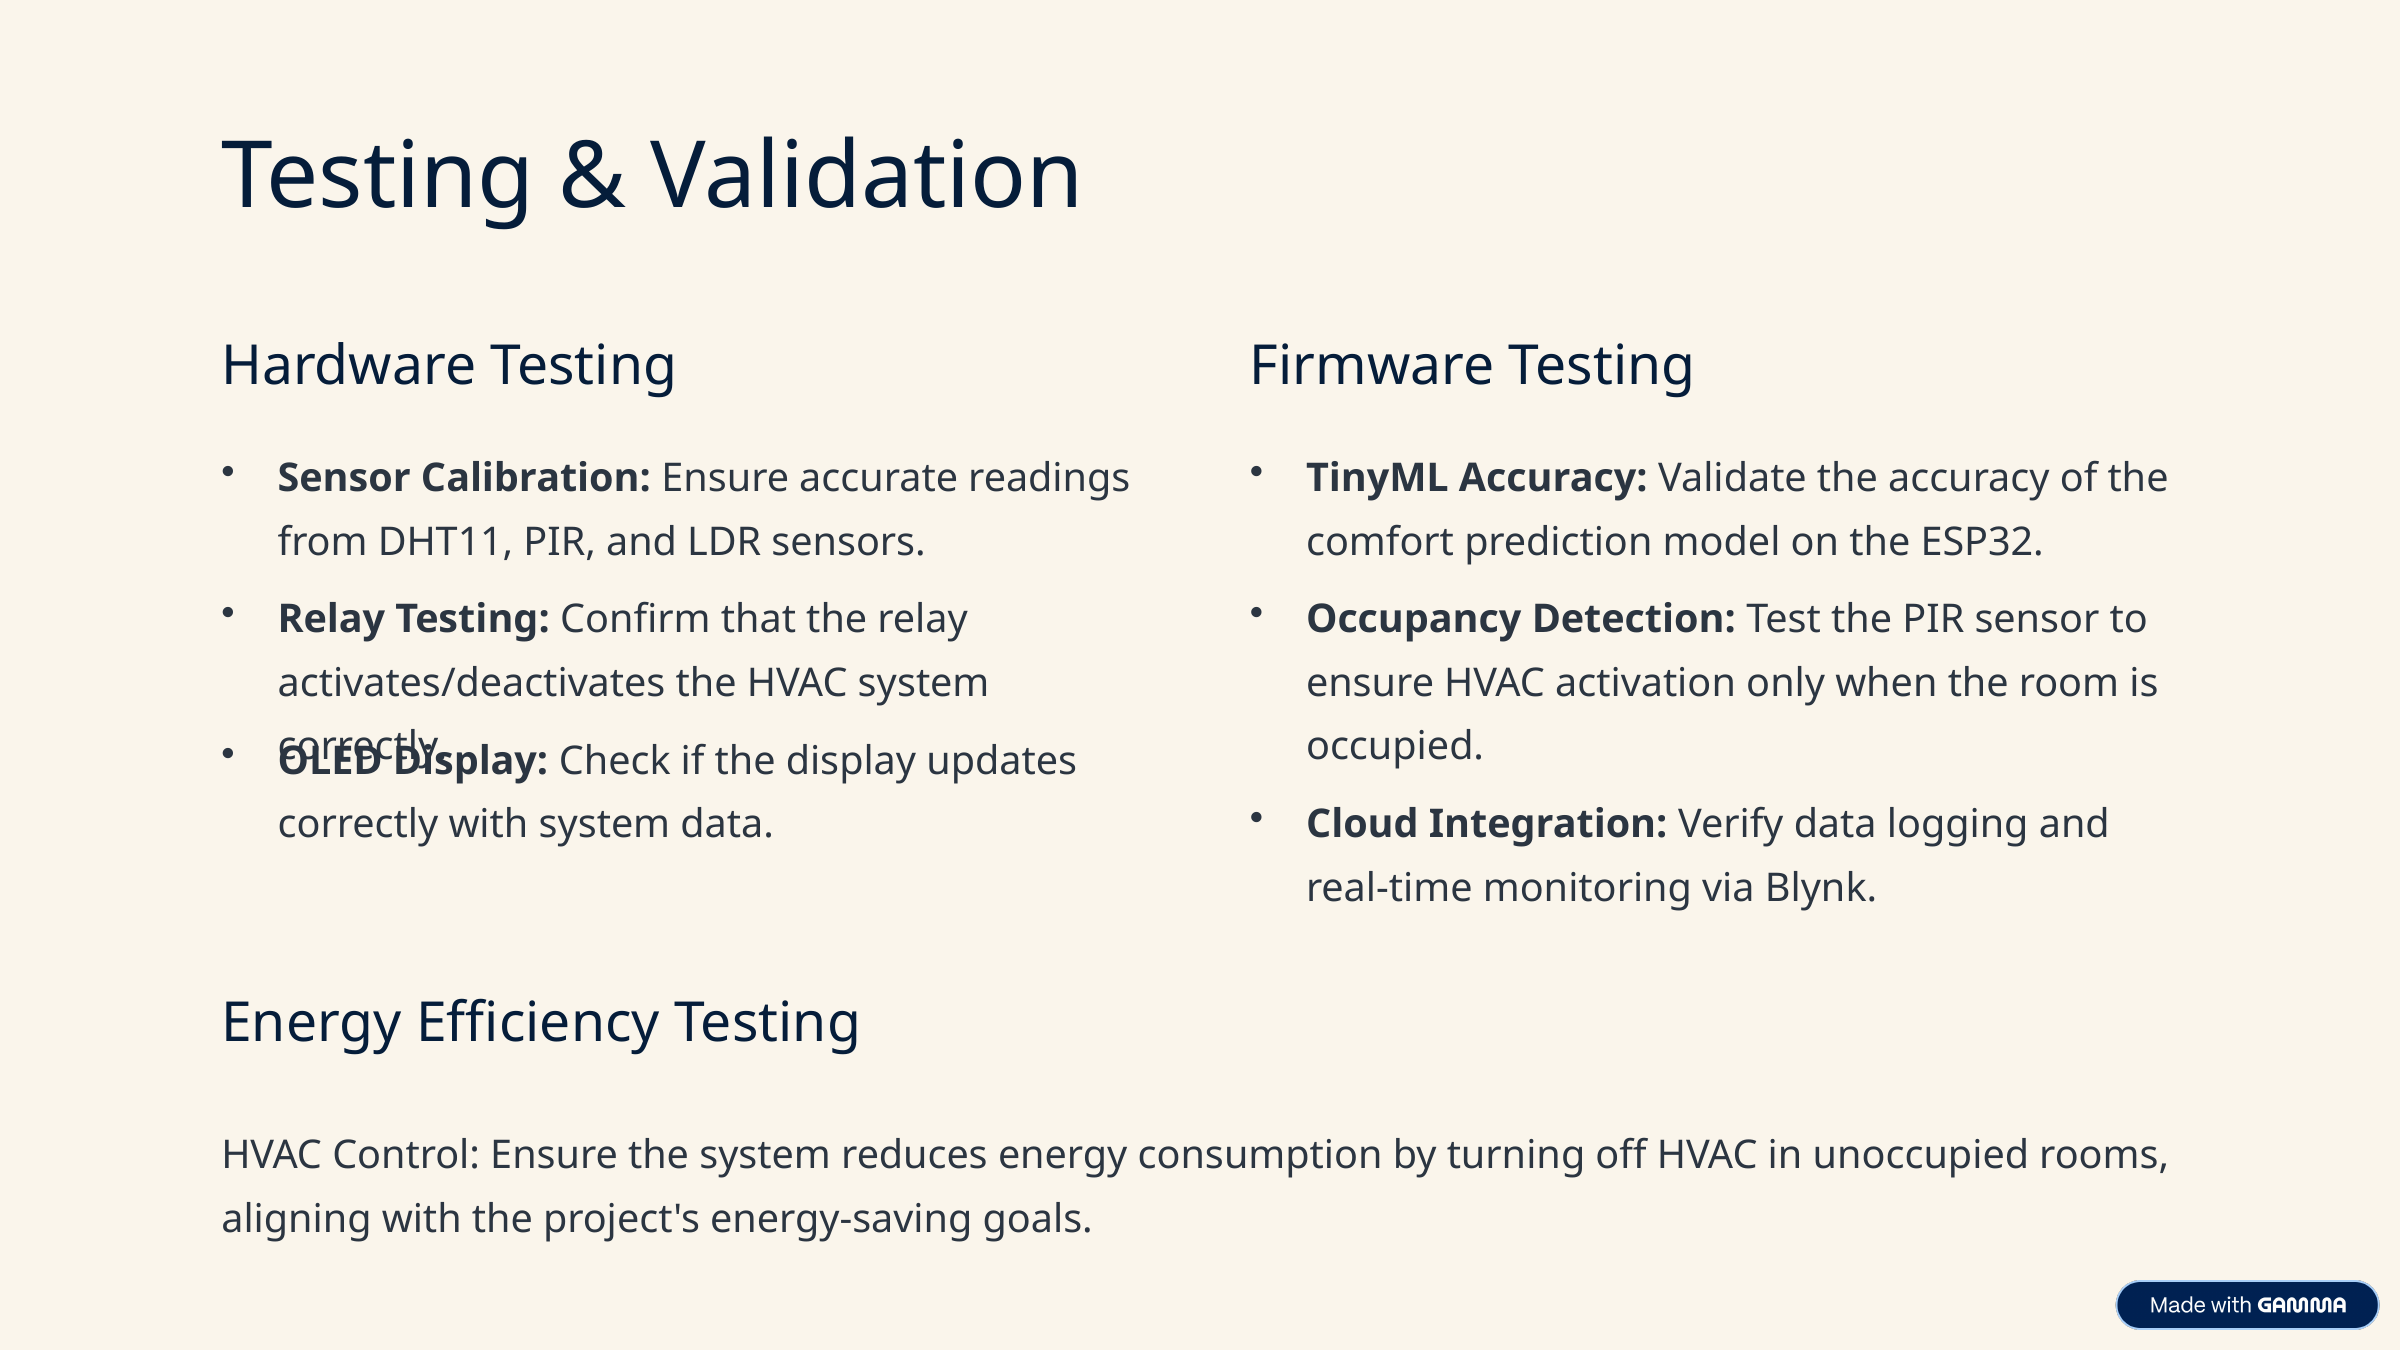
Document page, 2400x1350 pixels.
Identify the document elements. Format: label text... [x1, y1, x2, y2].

text_box TinyML Accuracy: Validate the accuracy of the comfort prediction model on the ESP32. [1249, 436, 2180, 564]
text_box Hardware Testing [221, 326, 784, 397]
text_box Occupancy Detection: Test the PIR sensor to ensure HVAC activation only when the room is occupied. [1249, 577, 2180, 769]
text_box Cloud Integration: Verify data logging and real-time monitoring via Blynk. [1249, 782, 2180, 910]
text_box HVAC Control: Ensure the system reduces energy consumption by turning off HVAC in unoccupied rooms, aligning with the project's energy-saving goals. [221, 1113, 2179, 1241]
text_box Sensor Calibration: Ensure accurate readings from DHT11, PIR, and LDR sensors. [221, 436, 1152, 564]
text_box Firmware Testing [1249, 326, 1812, 397]
text_box OLED Display: Check if the display updates correctly with system data. [221, 718, 1152, 846]
text_box Relay Testing: Confirm that the relay activates/deactivates the HVAC system correctly. [221, 577, 1152, 705]
text_box Energy Efficiency Testing [221, 983, 888, 1054]
text_box Testing & Validation [221, 109, 1158, 227]
picture [2106, 1271, 2389, 1339]
